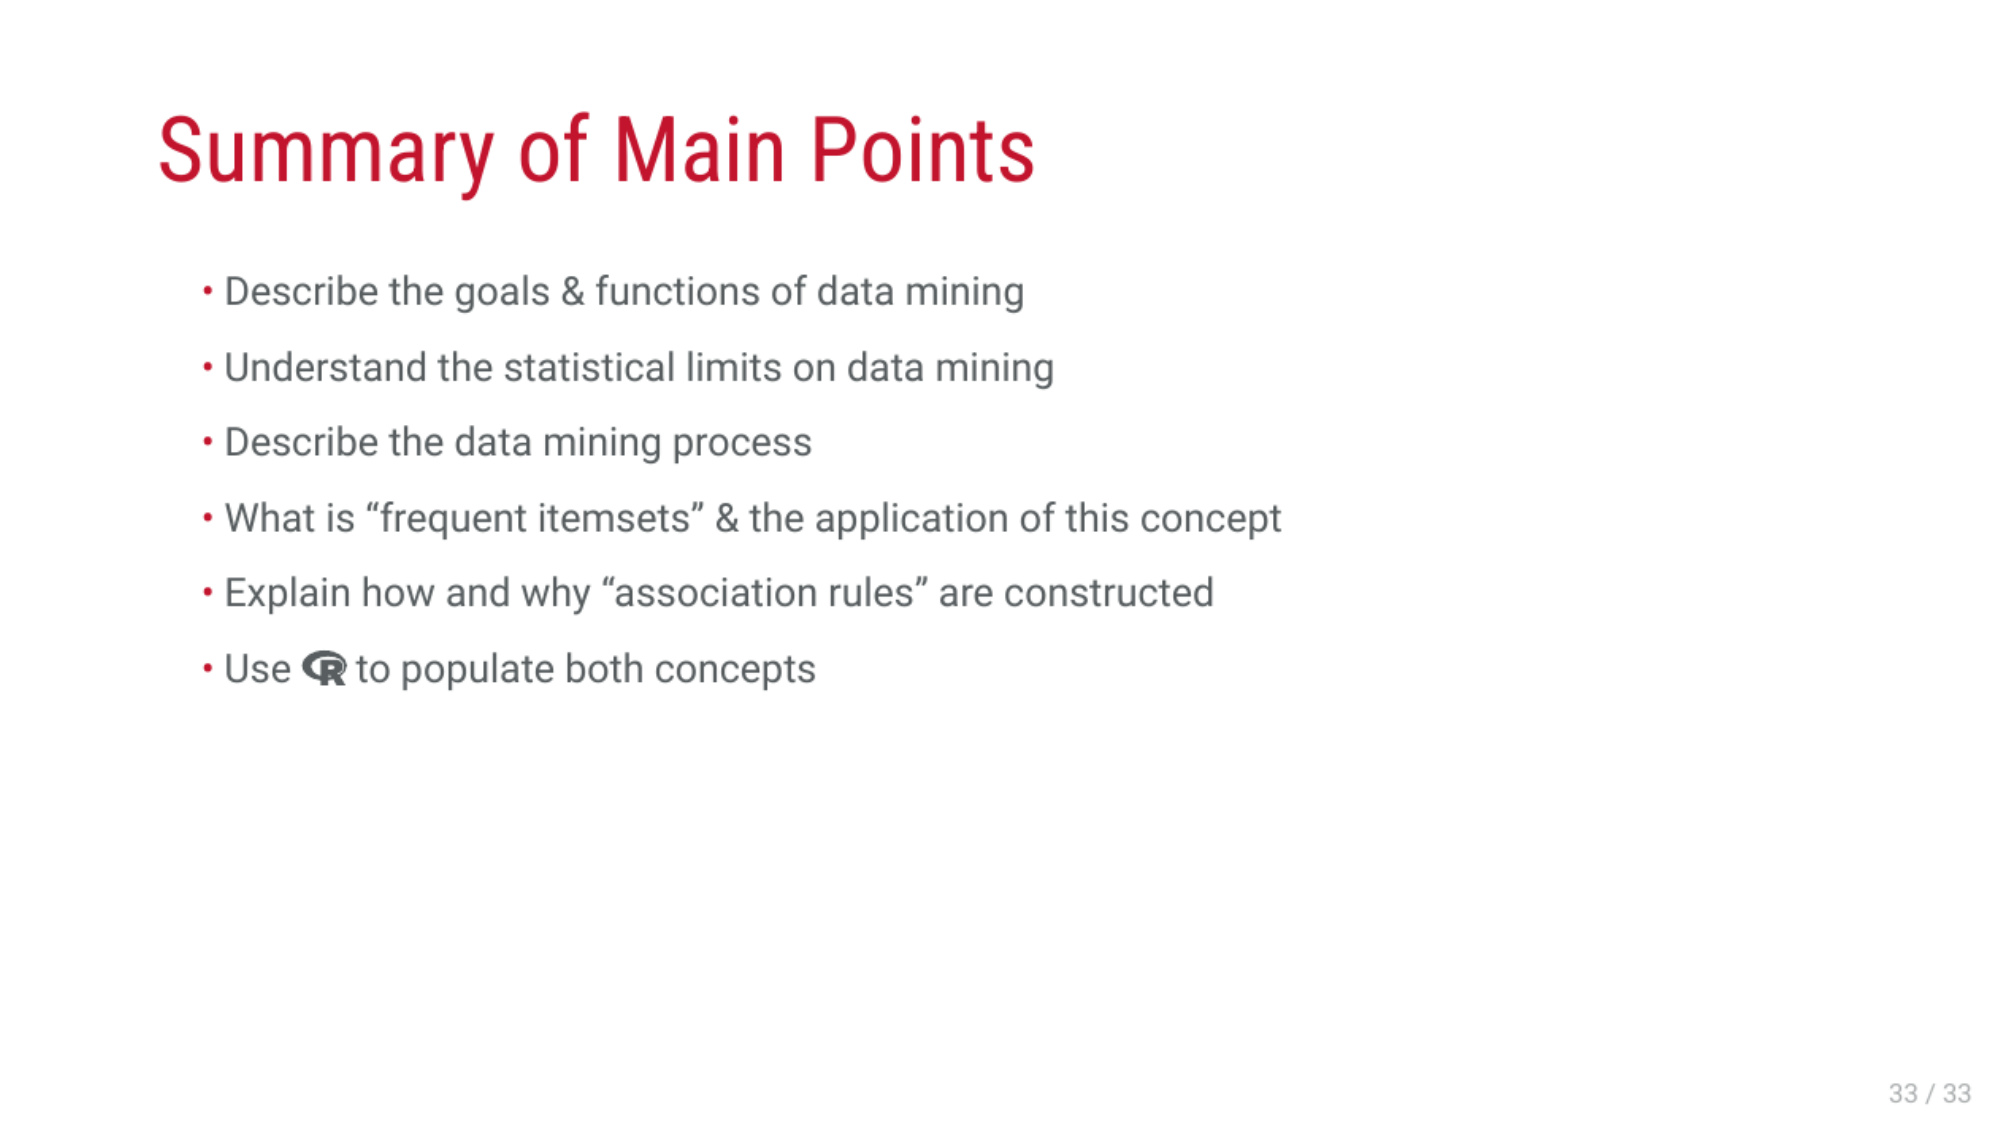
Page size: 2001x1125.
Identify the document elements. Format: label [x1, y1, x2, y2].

list [0, 0, 2000, 1125]
